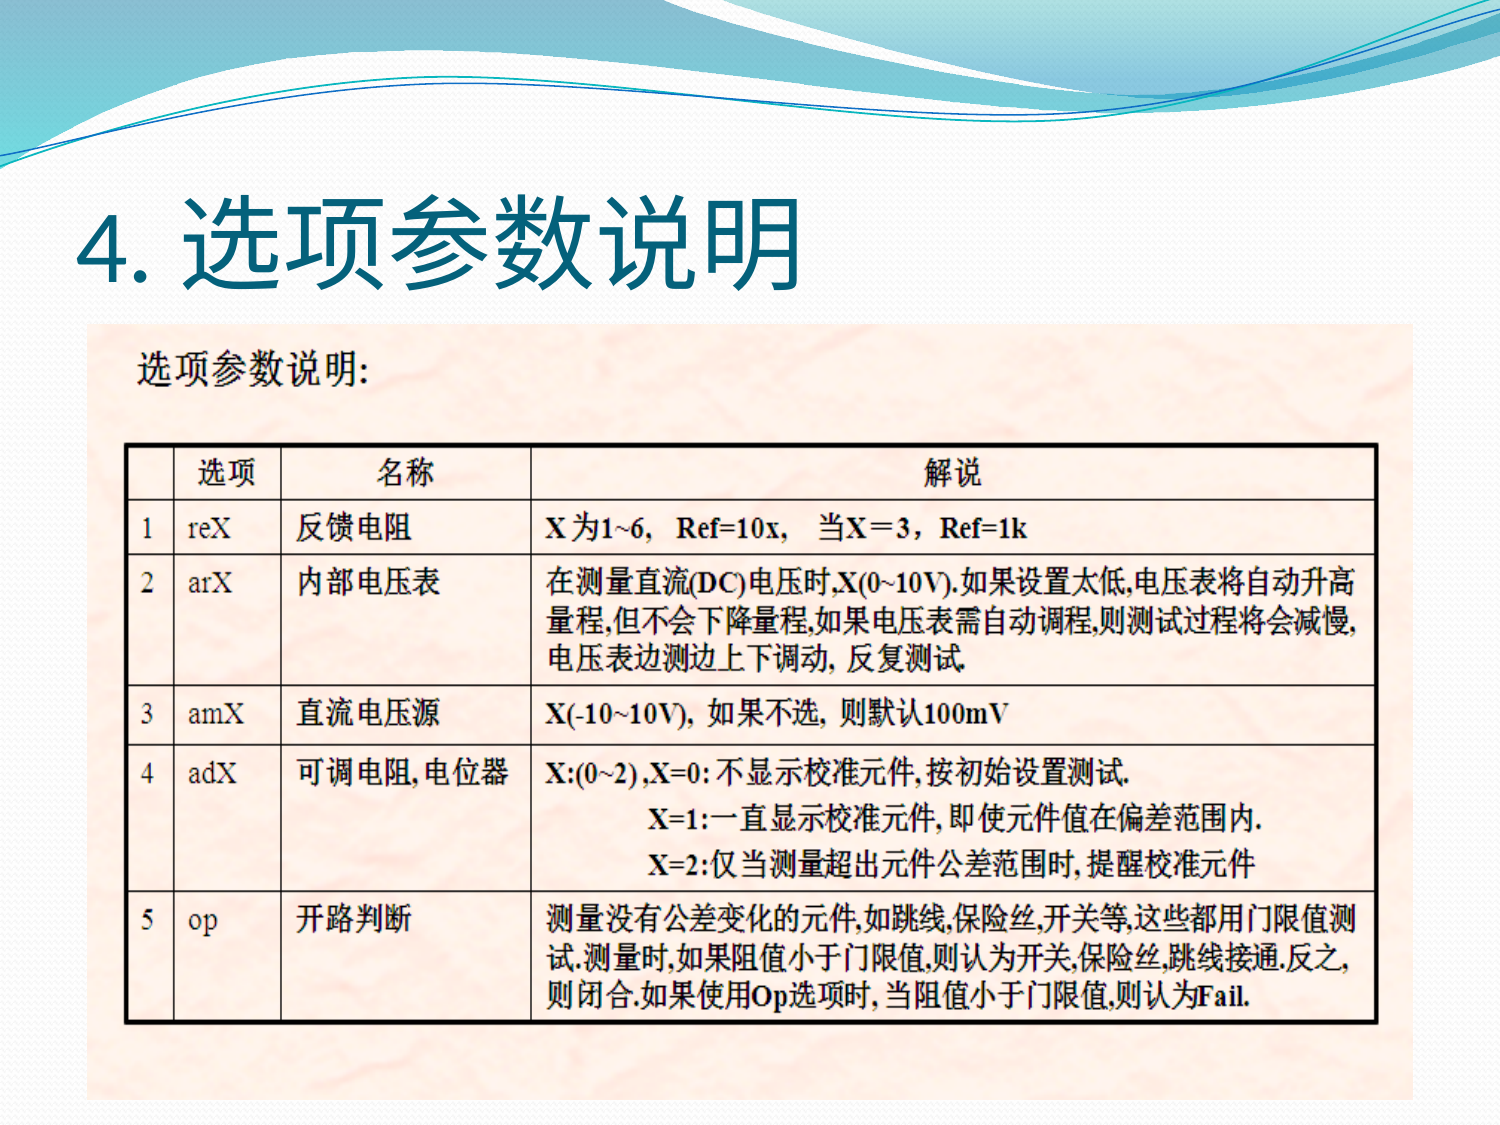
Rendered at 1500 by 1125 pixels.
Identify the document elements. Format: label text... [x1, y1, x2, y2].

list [87, 324, 1413, 1101]
title 4.选项参数说明 [75, 115, 1425, 303]
